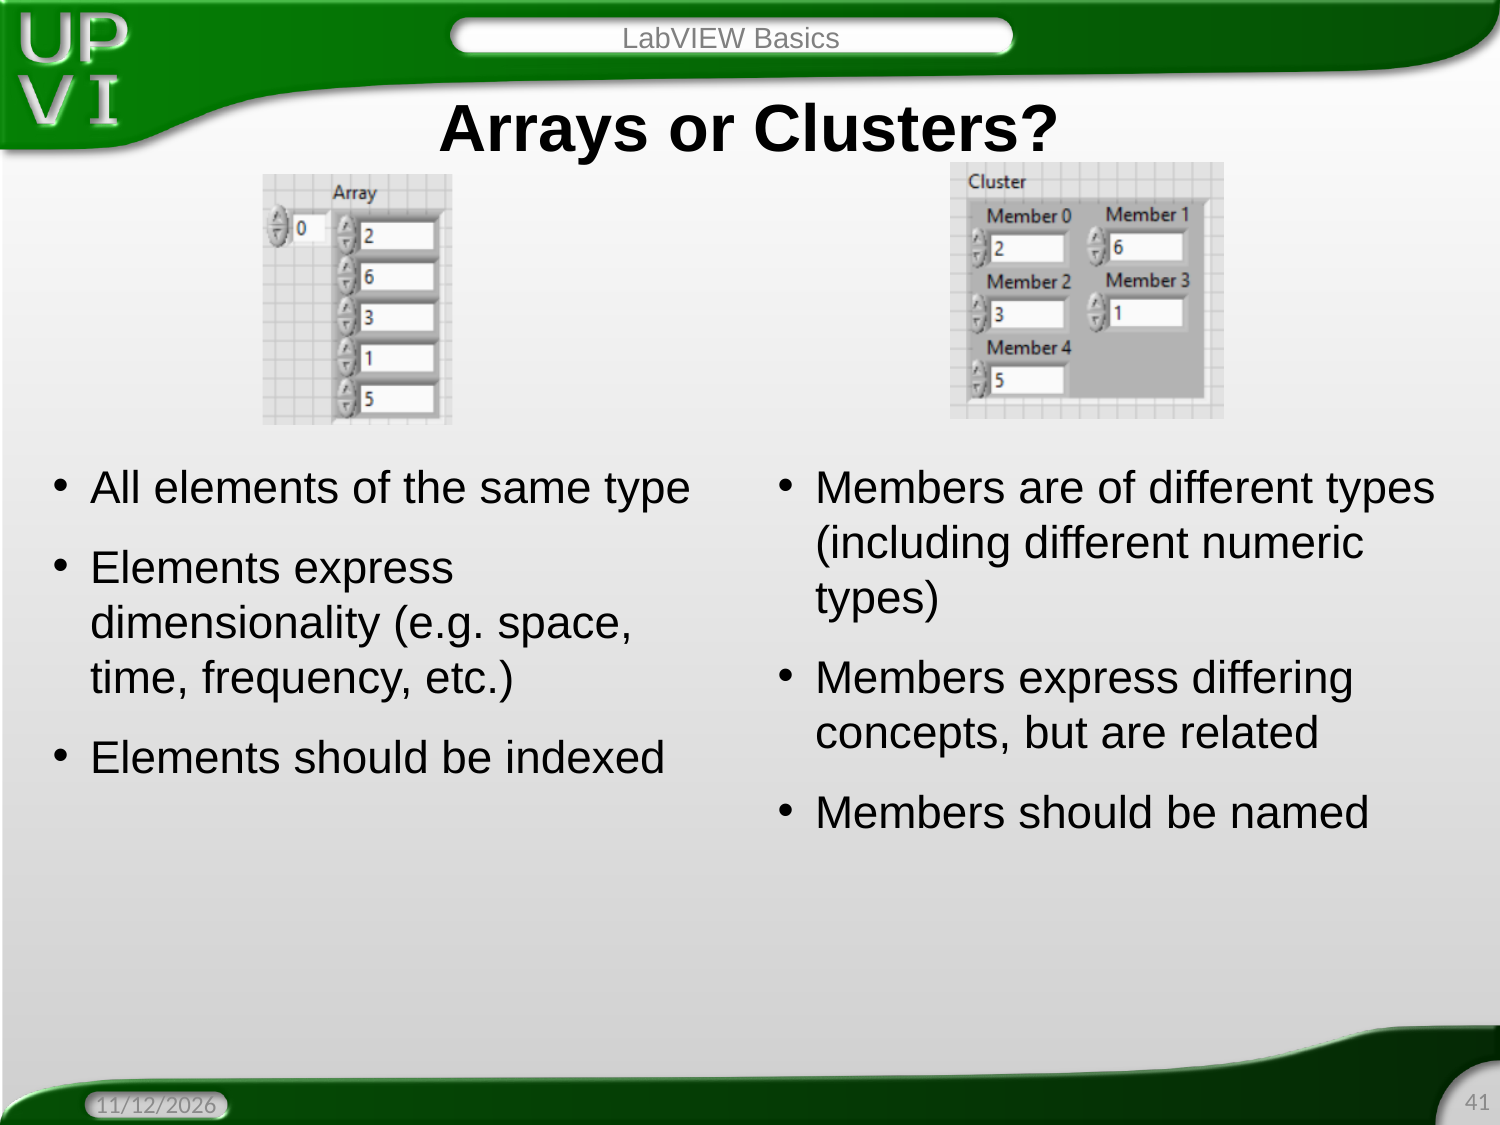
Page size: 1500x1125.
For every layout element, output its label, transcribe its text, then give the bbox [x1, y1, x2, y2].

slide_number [75, 1073, 238, 1125]
footer LabVIEW Basics [450, 6, 1013, 67]
slide_number 41 [1155, 1069, 1500, 1125]
list All elements of the same type Elements express dimensionality (e.g. space, time, frequency, etc.) Elements should be indexed [37, 450, 738, 1005]
list Members are of different types (including different numeric types) Members express differing concepts, but are related Members should be named [762, 450, 1463, 1005]
title Arrays or Clusters? [75, 75, 1425, 175]
picture [0, 0, 1500, 1125]
